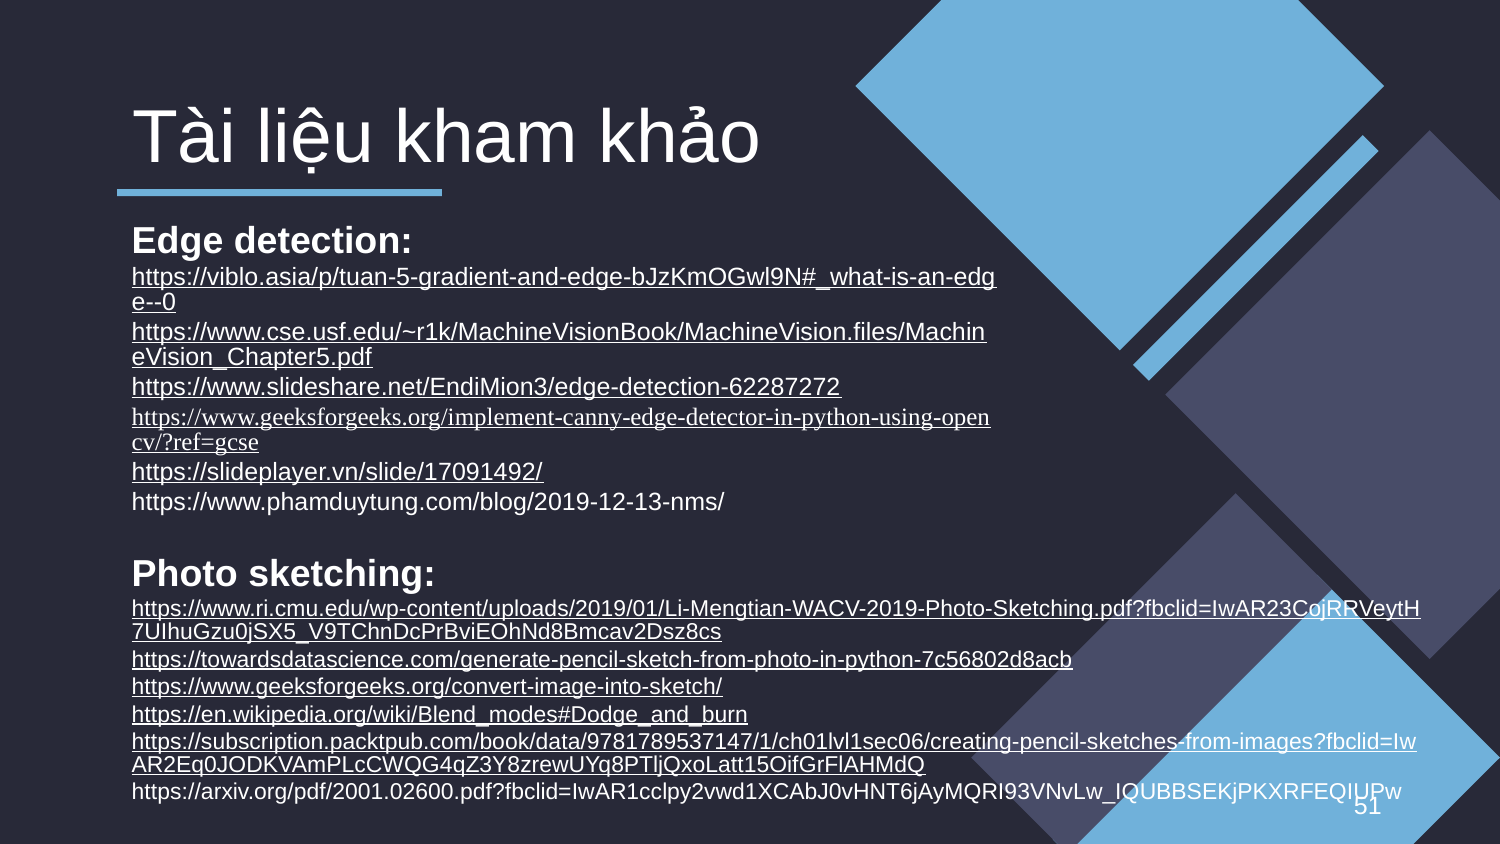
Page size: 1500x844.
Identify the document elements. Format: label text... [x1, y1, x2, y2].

text_box Photo sketching: https://www.ri.cmu.edu/wp-content/uploads/2019/01/Li-Mengtian-WACV-2019-Photo-Sketching.pdf?fbclid=IwAR23CojRRVeytH7UIhuGzu0jSX5_V9TChnDcPrBviEOhNd8Bmcav2Dsz8cs https://towardsdatascience.com/generate-pencil-sketch-from-photo-in-python-7c56802d8acb https://www.geeksforgeeks.org/convert-image-into-sketch/ https://en.wikipedia.org/wiki/Blend_modes#Dodge_and_burn https://subscription.packtpub.com/book/data/9781789537147/1/ch01lvl1sec06/creating-pencil-sketches-from-images?fbclid=IwAR2Eq0JODKVAmPLcCWQG4qZ3Y8zrewUYq8PTljQxoLatt15OifGrFlAHMdQ https://arxiv.org/pdf/2001.02600.pdf?fbclid=IwAR1cclpy2vwd1XCAbJ0vHNT6jAyMQRI93VNvLw_IQUBBSEKjPKXRFEQIUPw [116, 541, 1439, 766]
text_box Edge detection: https://viblo.asia/p/tuan-5-gradient-and-edge-bJzKmOGwl9N#_what-is-an-edge--0 https://www.cse.usf.edu/~r1k/MachineVisionBook/MachineVision.files/MachineVision_Chapter5.pdf https://www.slideshare.net/EndiMion3/edge-detection-62287272 https://www.geeksforgeeks.org/implement-canny-edge-detector-in-python-using-opencv/?ref=gcse https://slideplayer.vn/slide/17091492/ https://www.phamduytung.com/blog/2019-12-13-nms/ [116, 208, 1015, 448]
slide_number 51 [1059, 782, 1397, 828]
title Tài liệu kham khảo [116, 88, 1383, 177]
text_box [117, 189, 442, 197]
